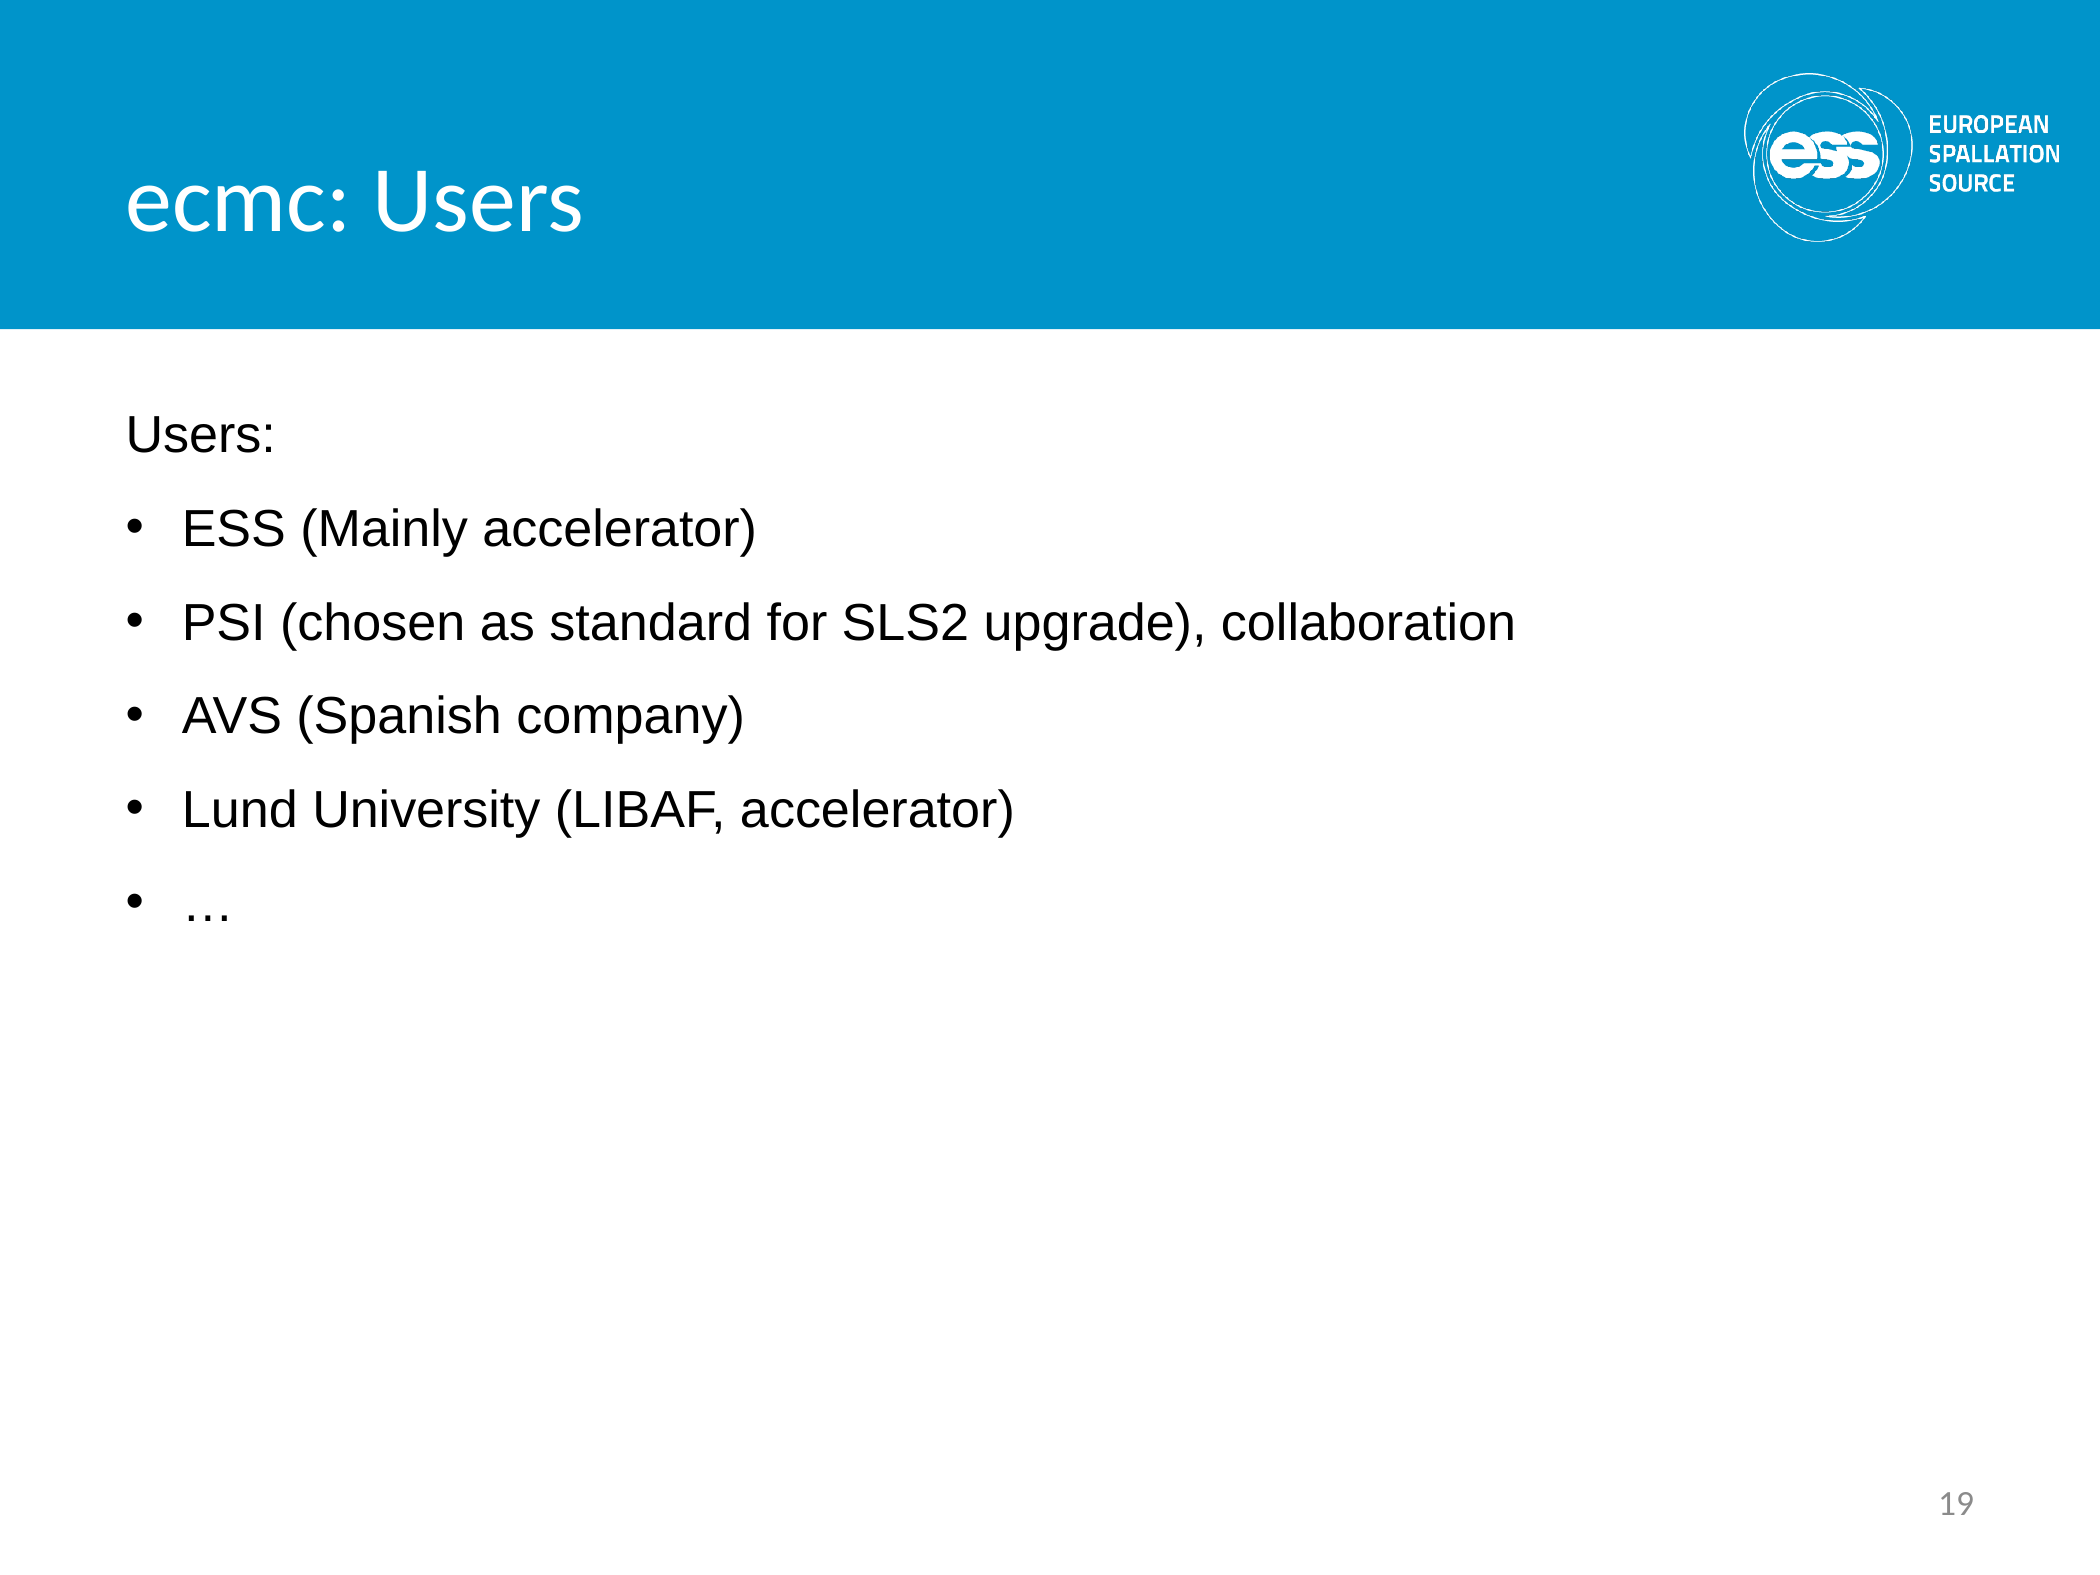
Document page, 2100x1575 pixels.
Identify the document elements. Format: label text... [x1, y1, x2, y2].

picture [1957, 145, 1969, 162]
picture [1931, 116, 1940, 132]
picture [1973, 145, 1981, 162]
picture [1930, 145, 1940, 162]
text_box Users: ESS (Mainly accelerator) PSI (chosen as standard for SLS2 upgrade), collaboration AVS (Spanish company) Lund University (LIBAF, accelerator) … [105, 359, 1995, 1399]
picture [1930, 175, 1940, 191]
picture [1943, 175, 1956, 191]
picture [1975, 116, 1988, 133]
picture [2004, 175, 2014, 191]
picture [1945, 116, 1956, 133]
picture [1996, 145, 2008, 162]
picture [1944, 145, 1955, 162]
picture [2052, 146, 2058, 162]
picture [2030, 145, 2043, 162]
picture [1992, 116, 2003, 132]
picture [1976, 175, 1987, 191]
picture [1990, 175, 2000, 191]
picture [1960, 116, 1972, 132]
picture [2047, 145, 2052, 162]
picture [2019, 116, 2031, 132]
picture [1985, 145, 1993, 162]
picture [2035, 116, 2047, 132]
text_box 19 [1504, 1459, 1995, 1544]
picture [1959, 175, 1971, 191]
text_box ecmc: Users [105, 63, 1745, 326]
picture [2010, 145, 2021, 162]
picture [1770, 132, 1879, 178]
picture [2007, 116, 2016, 132]
